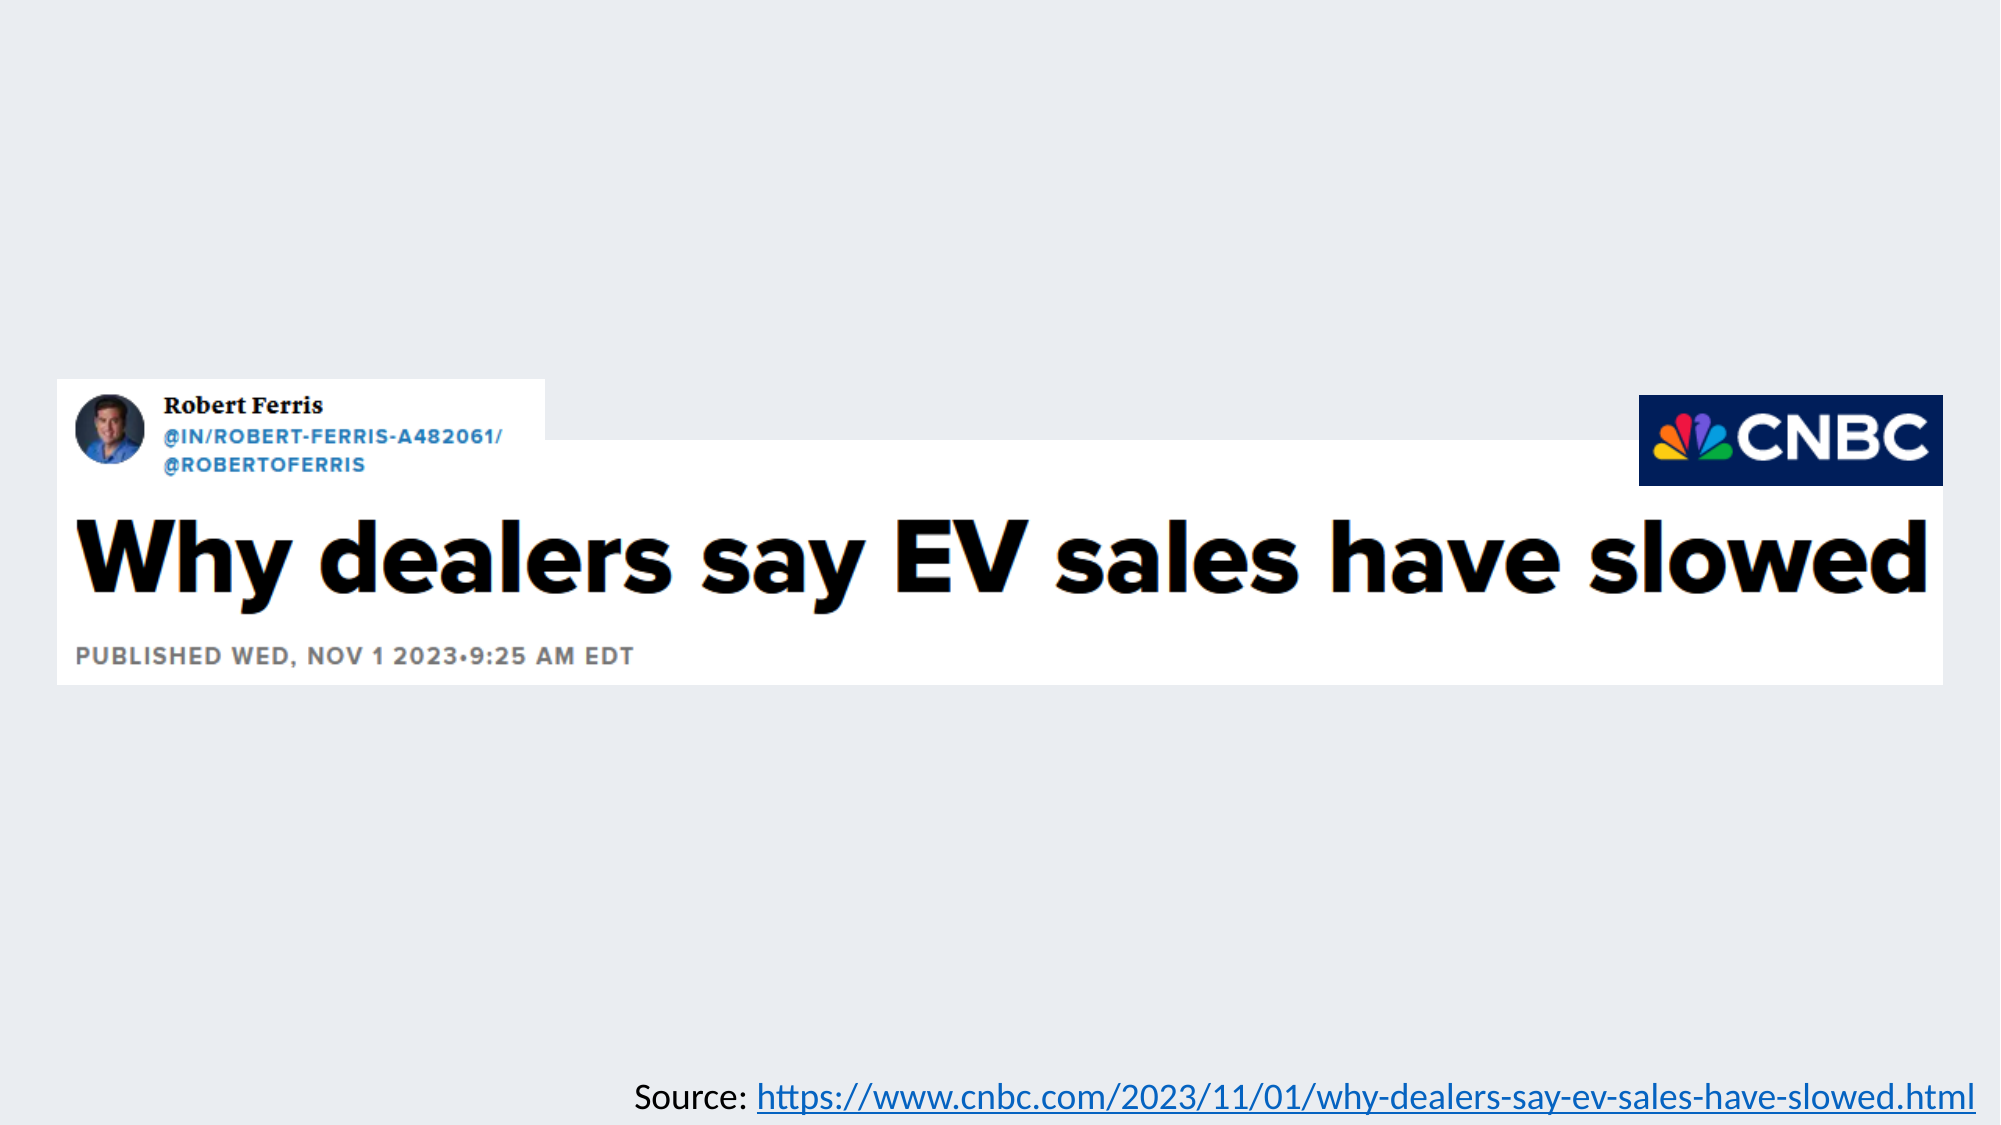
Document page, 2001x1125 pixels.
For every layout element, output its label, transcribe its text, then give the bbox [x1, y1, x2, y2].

text_box Source: https://www.cnbc.com/2023/11/01/why-dealers-say-ev-sales-have-slowed.html [619, 1064, 1992, 1125]
picture [57, 379, 1943, 685]
